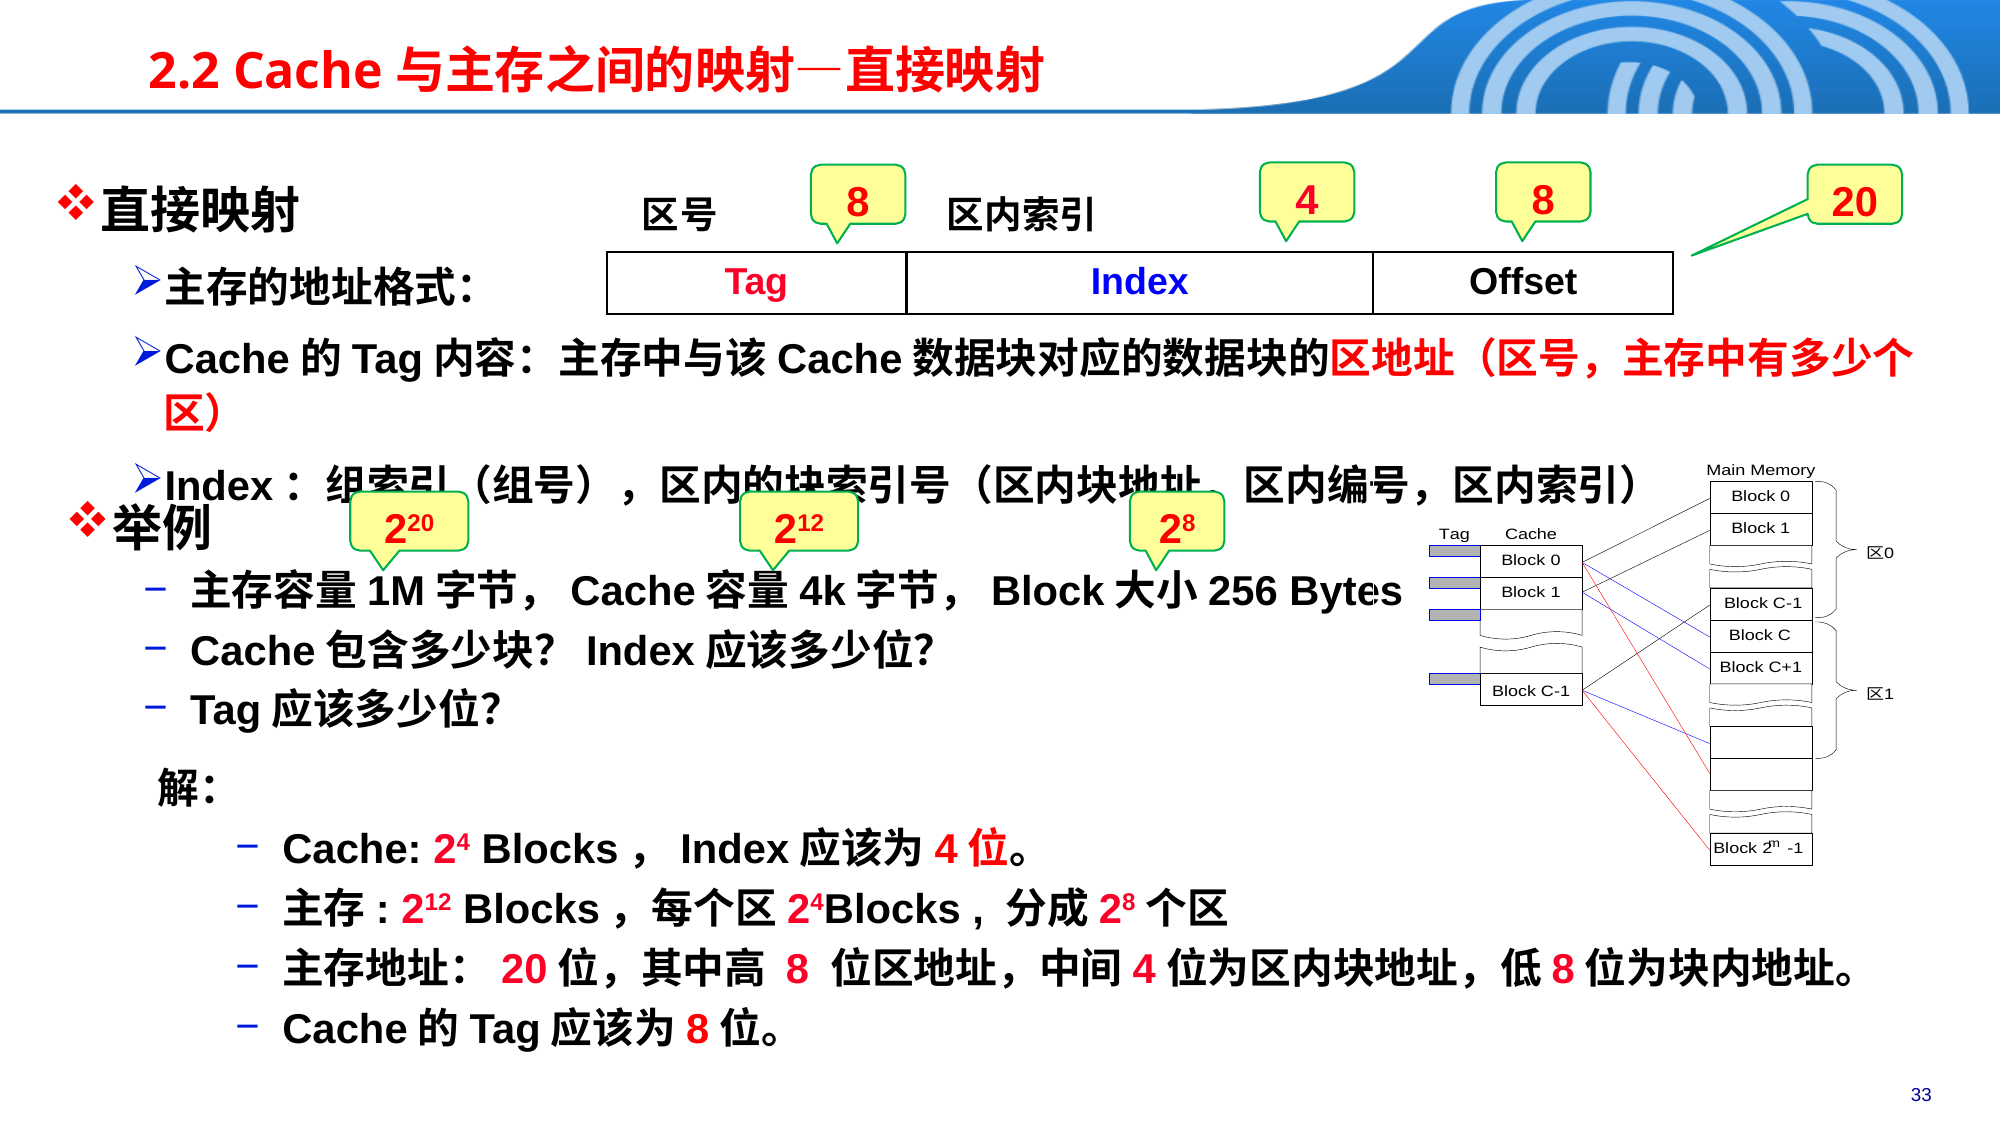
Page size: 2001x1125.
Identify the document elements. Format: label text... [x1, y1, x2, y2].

text_box 212 [740, 491, 859, 571]
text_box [606, 251, 1674, 315]
text_box 8 [1495, 162, 1591, 242]
picture [0, 0, 2000, 114]
text_box 8 [810, 164, 906, 244]
text_box 举例 主存容量1M字节，Cache容量4k字节，Block大小256 Bytes Cache包含多少块？Index应该多少位？ Tag应该多少位？ [54, 506, 1368, 737]
text_box 20 [1691, 164, 1903, 256]
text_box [1373, 455, 1919, 879]
title 2.2 Cache与主存之间的映射—直接映射 [137, 42, 1584, 162]
text_box 解： Cache: 24 Blocks，Index应该为4位。 主存: 212 Blocks，每个区24Blocks , 分成28个区 主存地址：20位，其中高 8 位区地址，中间4位为区内块地址，低8位为块内地址。 Cache的Tag应该为8位。 [147, 747, 1900, 1056]
text_box 直接映射 区号 区内索引 主存的地址格式： Cache的Tag内容：主存中与该Cache数据块对应的数据块的区地址（区号，主存中有多少个区） Index：组索引（组号），区内的块索引号（区内块地址，区内编号，区内索引） [43, 162, 1981, 513]
text_box 4 [1259, 162, 1355, 242]
text_box 28 [1129, 491, 1225, 571]
text_box 220 [350, 491, 469, 571]
